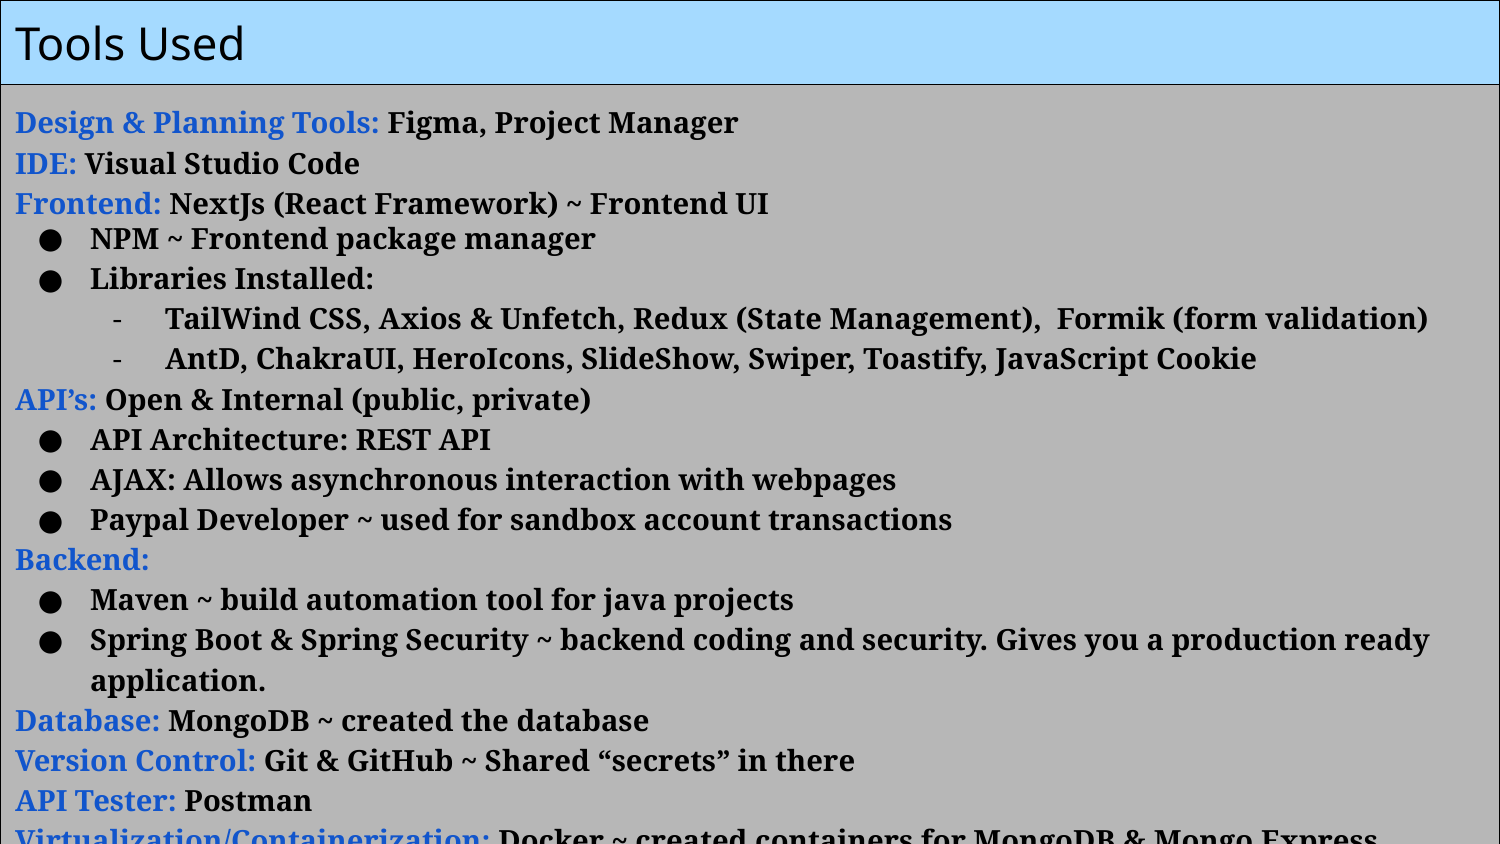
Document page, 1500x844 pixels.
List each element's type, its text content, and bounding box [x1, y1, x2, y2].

text_box Design & Planning Tools: Figma, Project Manager IDE: Visual Studio Code Frontend: NextJs (React Framework) ~ Frontend UI NPM ~ Frontend package manager Libraries Installed: TailWind CSS, Axios & Unfetch, Redux (State Management), Formik (form validation) AntD, ChakraUI, HeroIcons, SlideShow, Swiper, Toastify, JavaScript Cookie API’s: Open & Internal (public, private) API Architecture: REST API AJAX: Allows asynchronous interaction with webpages Paypal Developer ~ used for sandbox account transactions Backend: Maven ~ build automation tool for java projects Spring Boot & Spring Security ~ backend coding and security. Gives you a production ready application. Database: MongoDB ~ created the database Version Control: Git & GitHub ~ Shared “secrets” in there API Tester: Postman Virtualization/Containerization: Docker ~ created containers for MongoDB & Mongo Express [0, 85, 1500, 844]
title Tools Used [0, 0, 1500, 85]
